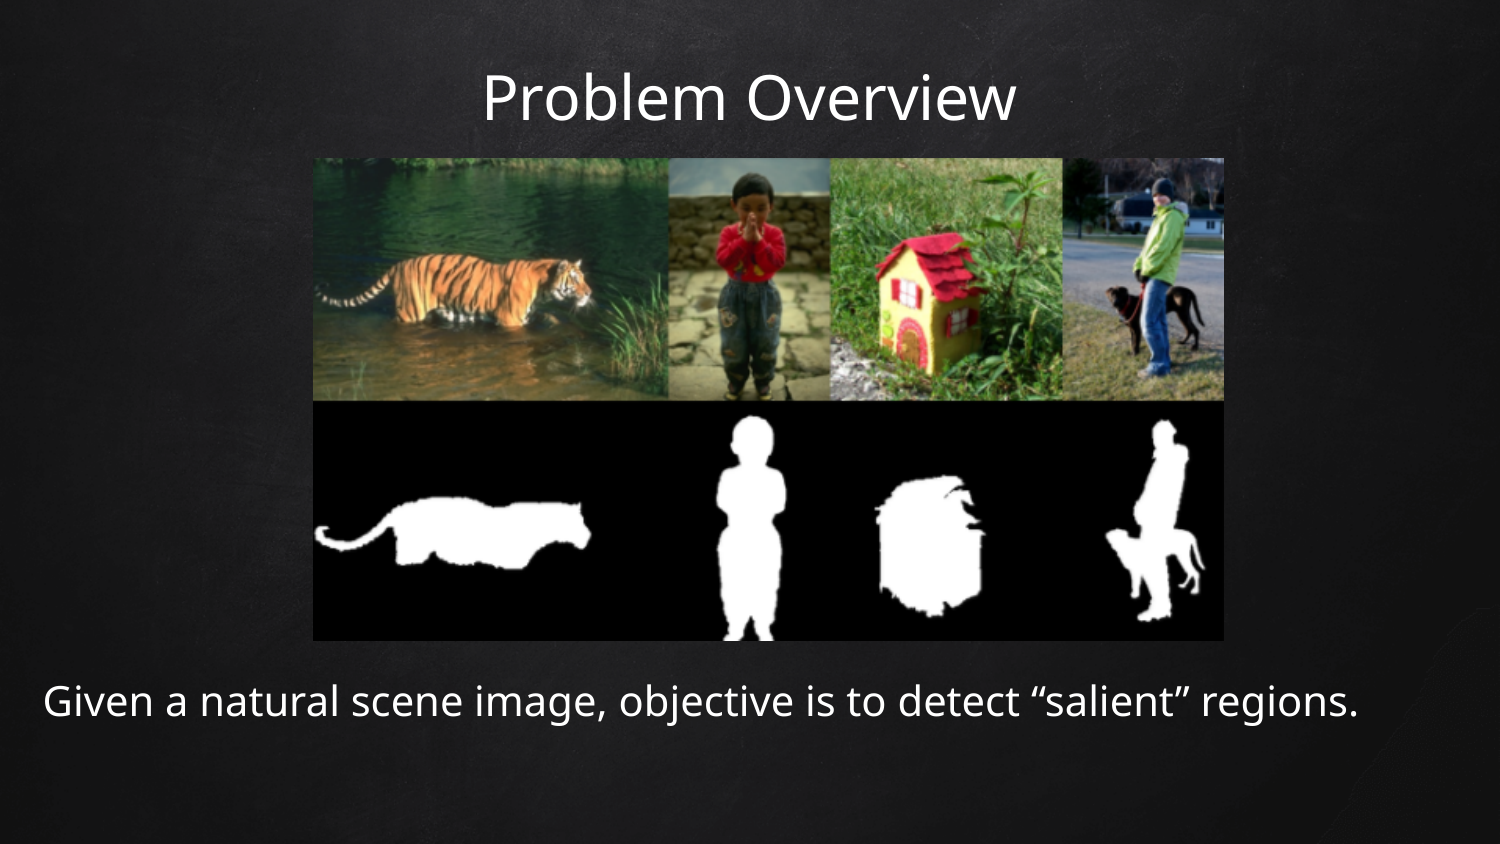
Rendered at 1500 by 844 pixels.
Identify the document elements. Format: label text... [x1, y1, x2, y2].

title Problem Overview [112, 0, 1388, 191]
text_box Given a natural scene image, objective is to detect “salient” regions. [27, 659, 1463, 784]
picture [0, 0, 1500, 844]
